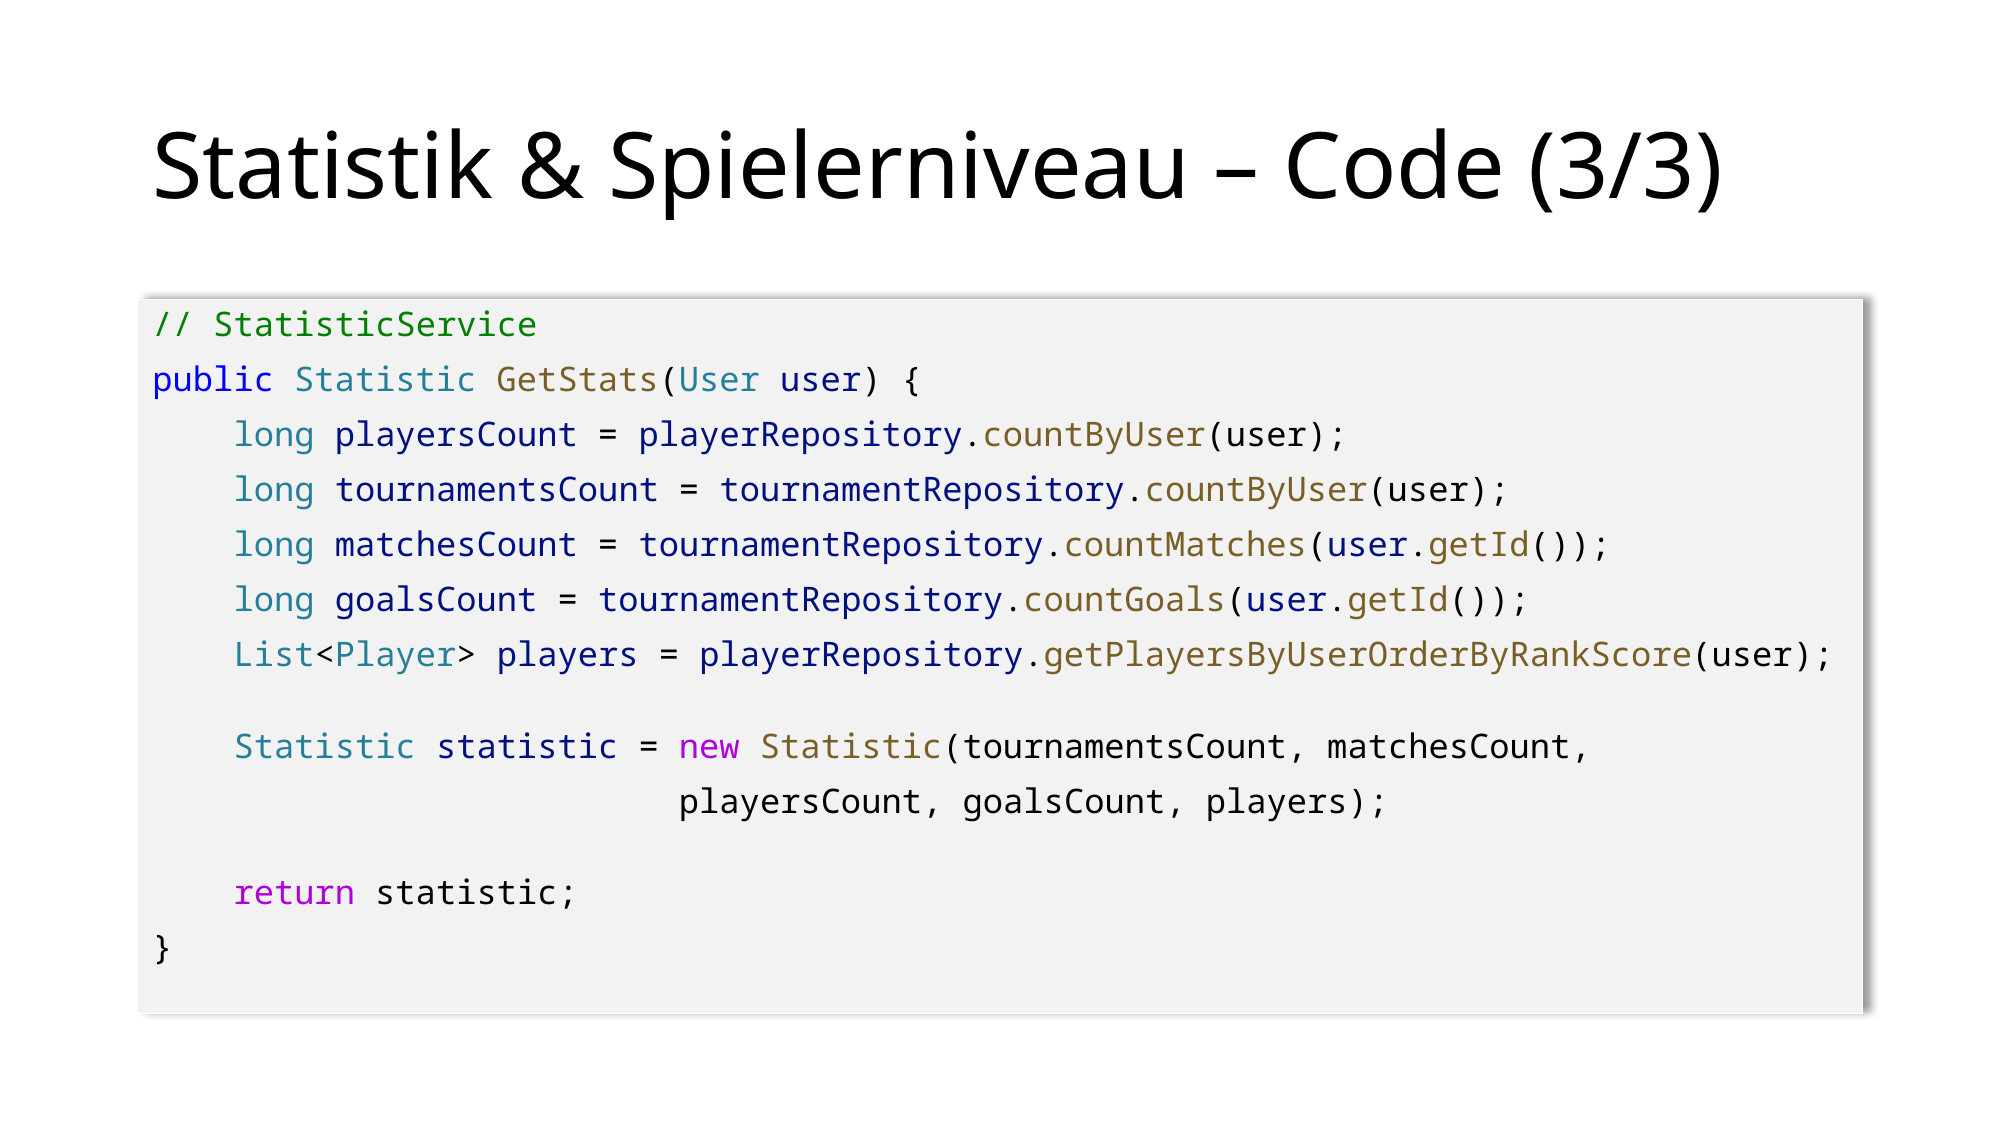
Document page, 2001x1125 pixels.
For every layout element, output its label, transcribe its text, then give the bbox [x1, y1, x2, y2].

title Statistik & Spielerniveau – Code (3/3) [137, 59, 1863, 278]
list // StatisticService public Statistic GetStats(User user) { long playersCount = playerRepository.countByUser(user); long tournamentsCount = tournamentRepository.countByUser(user); long matchesCount = tournamentRepository.countMatches(user.getId()); long goalsCount = tournamentRepository.countGoals(user.getId()); List<Player> players = playerRepository.getPlayersByUserOrderByRankScore(user); Statistic statistic = new Statistic(tournamentsCount, matchesCount, playersCount, goalsCount, players); return statistic; } [137, 299, 1863, 1014]
